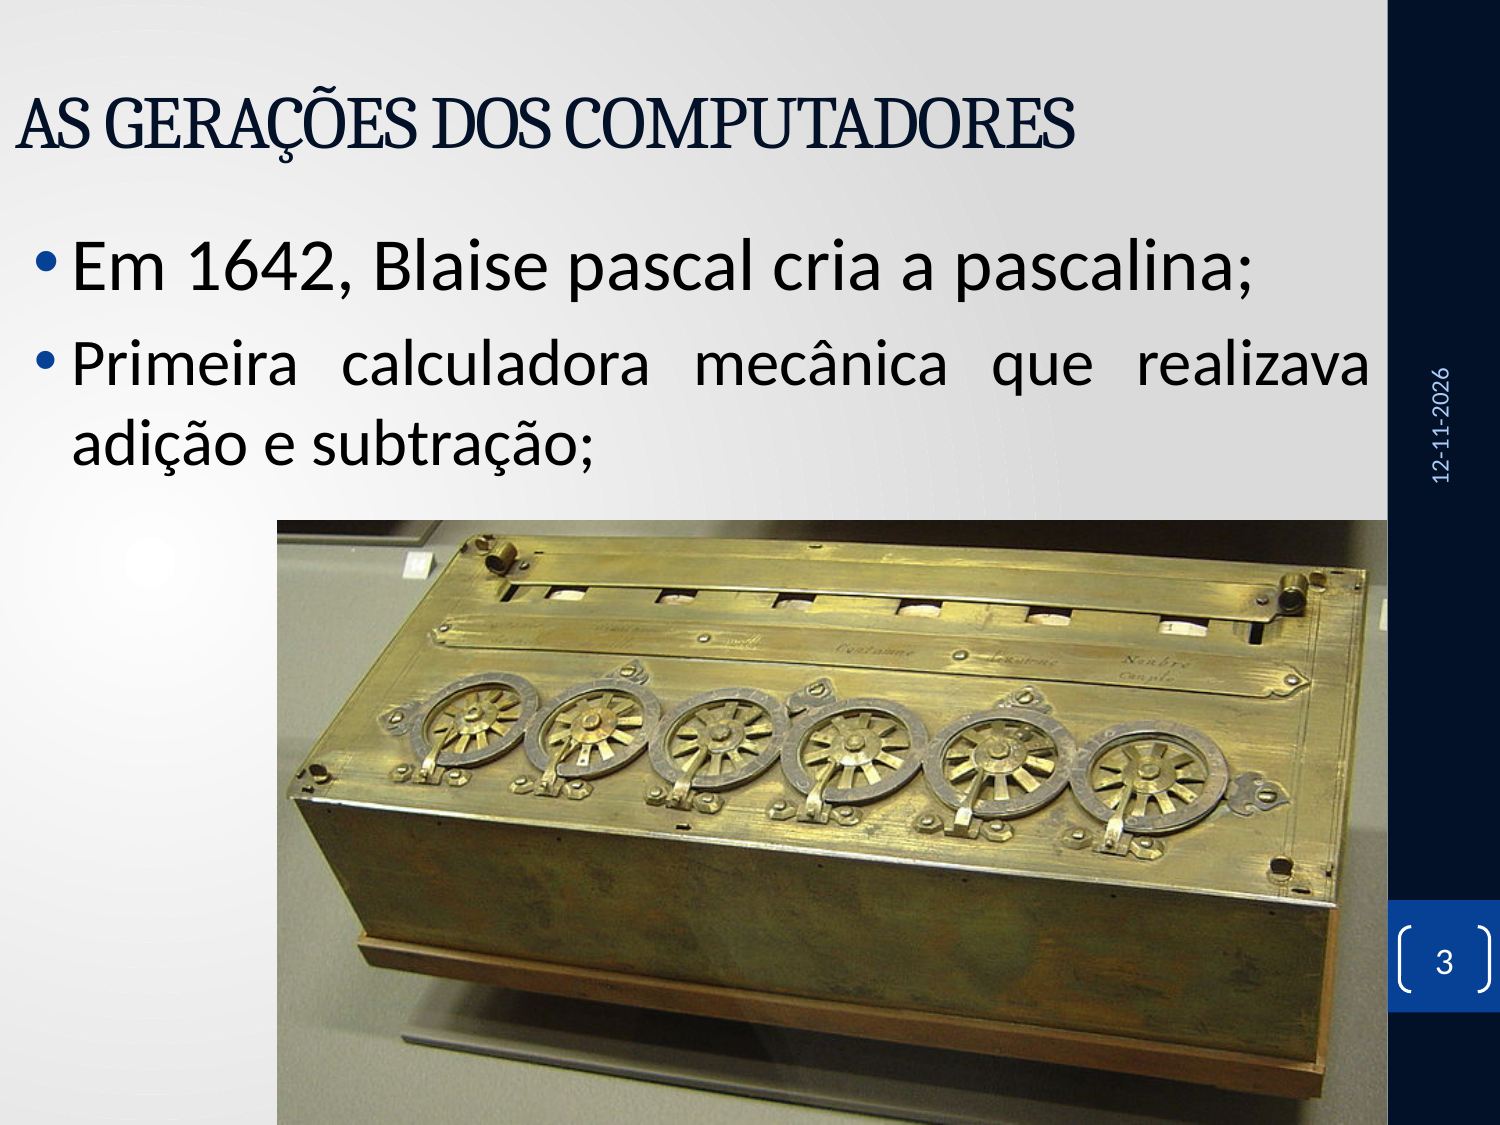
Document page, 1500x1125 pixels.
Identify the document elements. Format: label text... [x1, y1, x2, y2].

picture [276, 520, 1387, 1125]
text_box As gerações dos computadores [0, 66, 1388, 199]
list Em 1642, Blaise pascal cria a pascalina; Primeira calculadora mecânica que realizava adição e subtração; [0, 208, 1388, 1125]
slide_number 3 [1397, 925, 1492, 994]
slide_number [1408, 100, 1469, 501]
